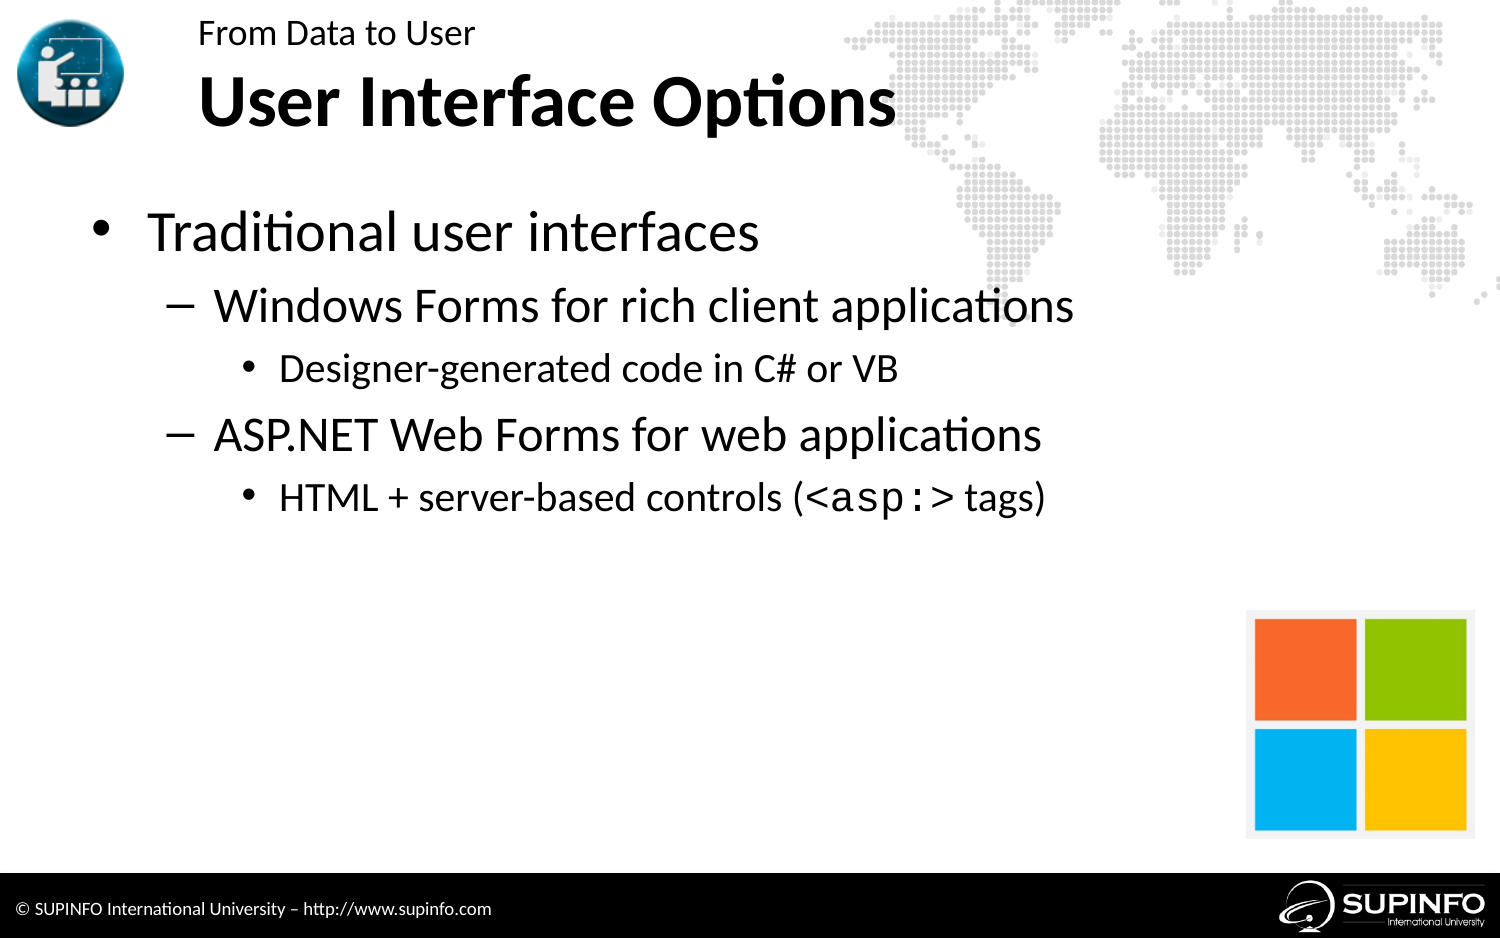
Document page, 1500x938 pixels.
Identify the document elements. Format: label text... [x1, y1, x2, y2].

picture [17, 19, 125, 127]
picture [1245, 610, 1475, 839]
picture [39, 46, 101, 107]
list From Data to User [183, 0, 1459, 56]
picture [1269, 870, 1494, 938]
title User Interface Options [183, 56, 1459, 138]
picture [844, 0, 1500, 327]
picture [49, 37, 102, 75]
list Traditional user interfaces Windows Forms for rich client applications Designer-generated code in C# or VB ASP.NET Web Forms for web applications HTML + server-based controls (<asp:> tags) [76, 185, 1436, 880]
text_box [419, 28, 450, 90]
